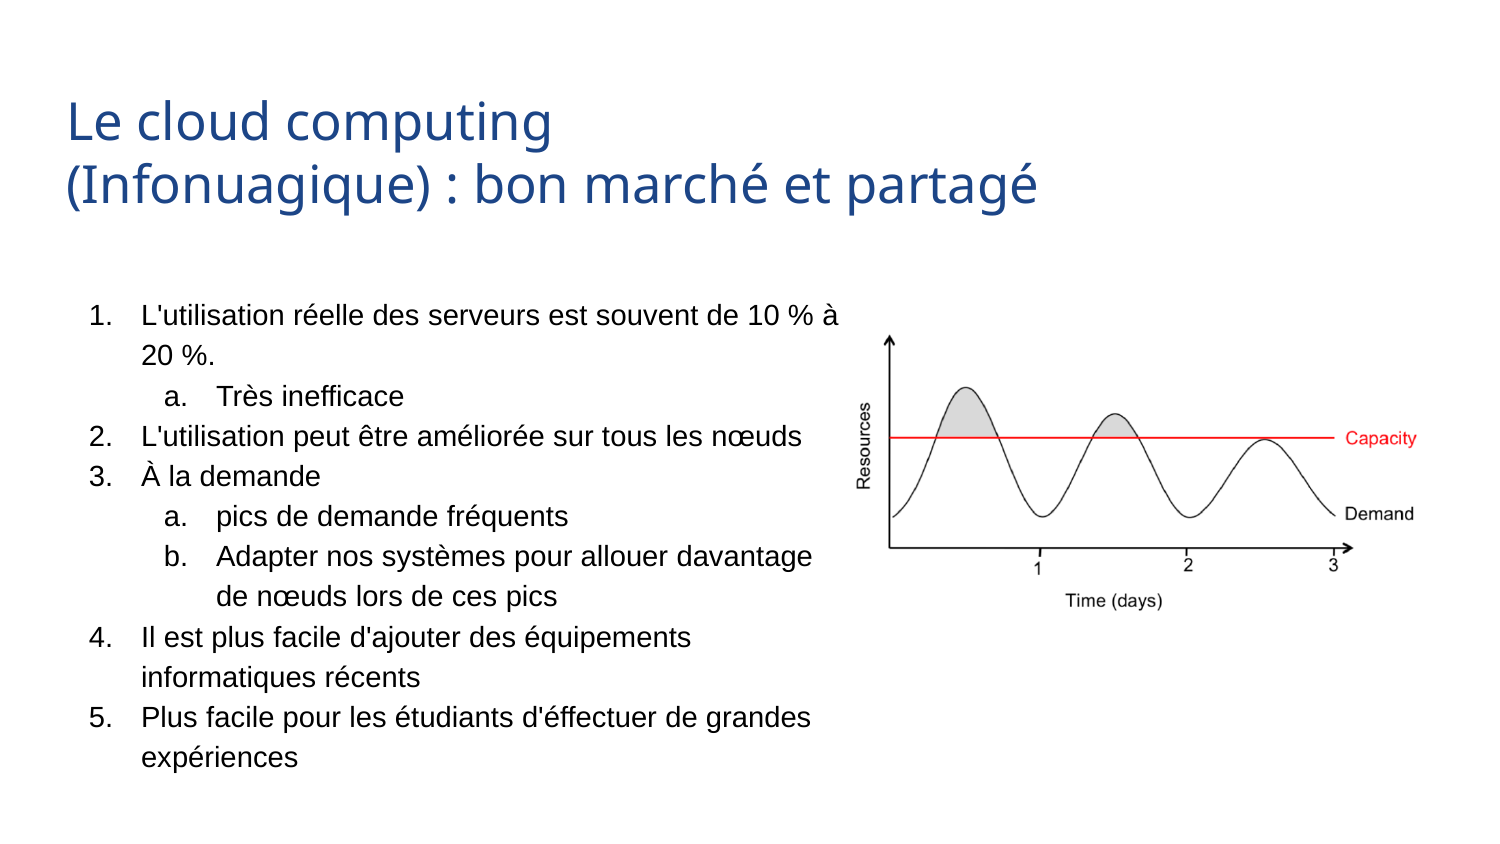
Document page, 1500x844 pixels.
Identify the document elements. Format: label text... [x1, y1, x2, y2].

title Le cloud computing (Infonuagique) : bon marché et partagé [51, 72, 1500, 167]
list L'utilisation réelle des serveurs est souvent de 10 % à 20 %. Très inefficace L'utilisation peut être améliorée sur tous les nœuds À la demande pics de demande fréquents Adapter nos systèmes pour allouer davantage de nœuds lors de ces pics Il est plus facile d'ajouter des équipements informatiques récents Plus facile pour les étudiants d'éffectuer de grandes expériences [51, 276, 867, 837]
picture [845, 320, 1429, 615]
